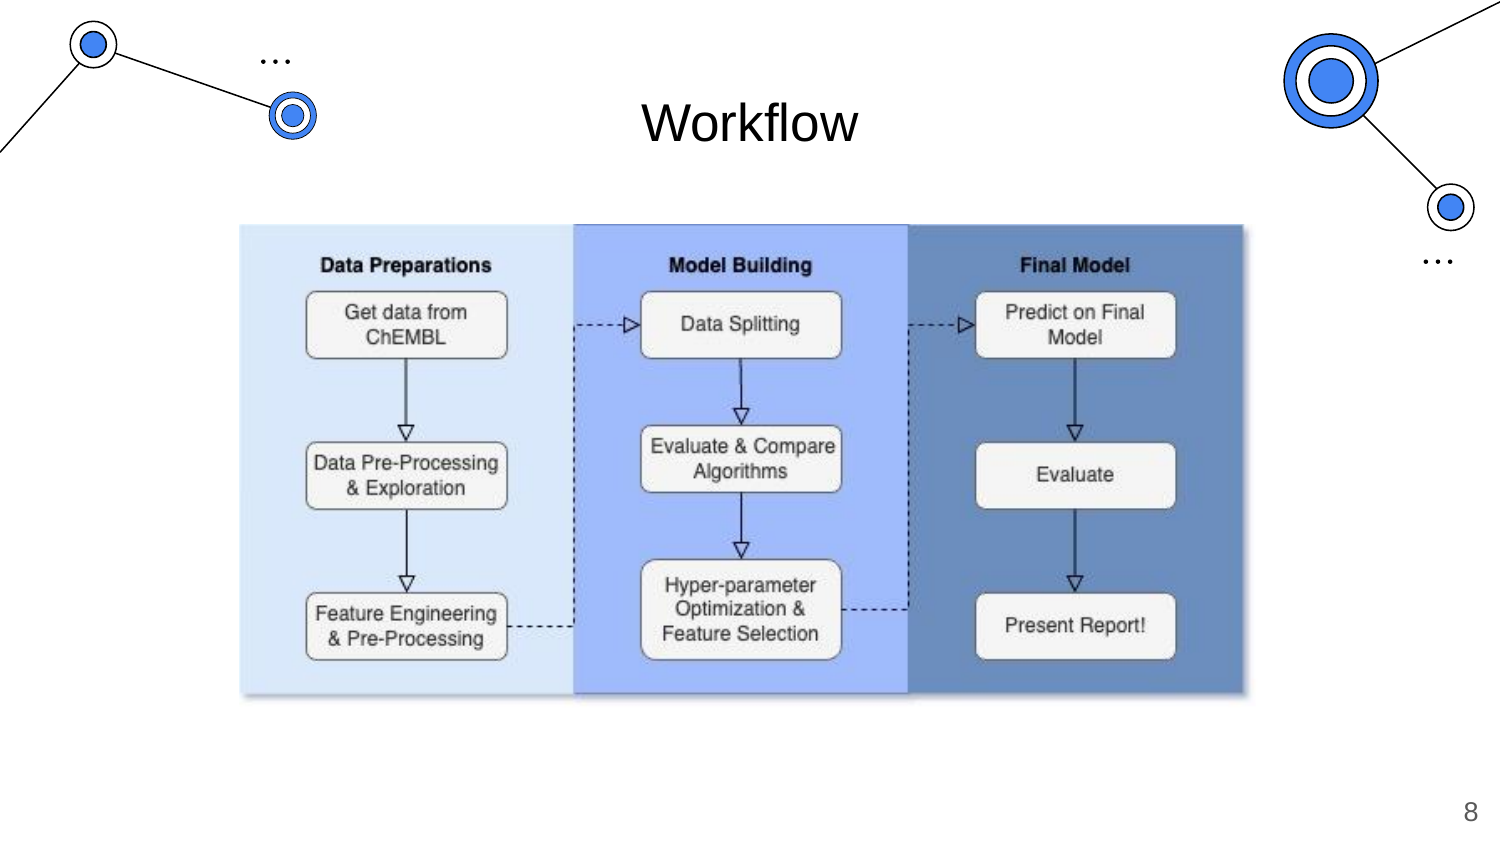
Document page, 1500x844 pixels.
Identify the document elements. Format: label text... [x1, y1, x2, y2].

picture [239, 224, 1261, 713]
slide_number ‹#› [1403, 779, 1494, 844]
title Workflow [51, 72, 1449, 167]
